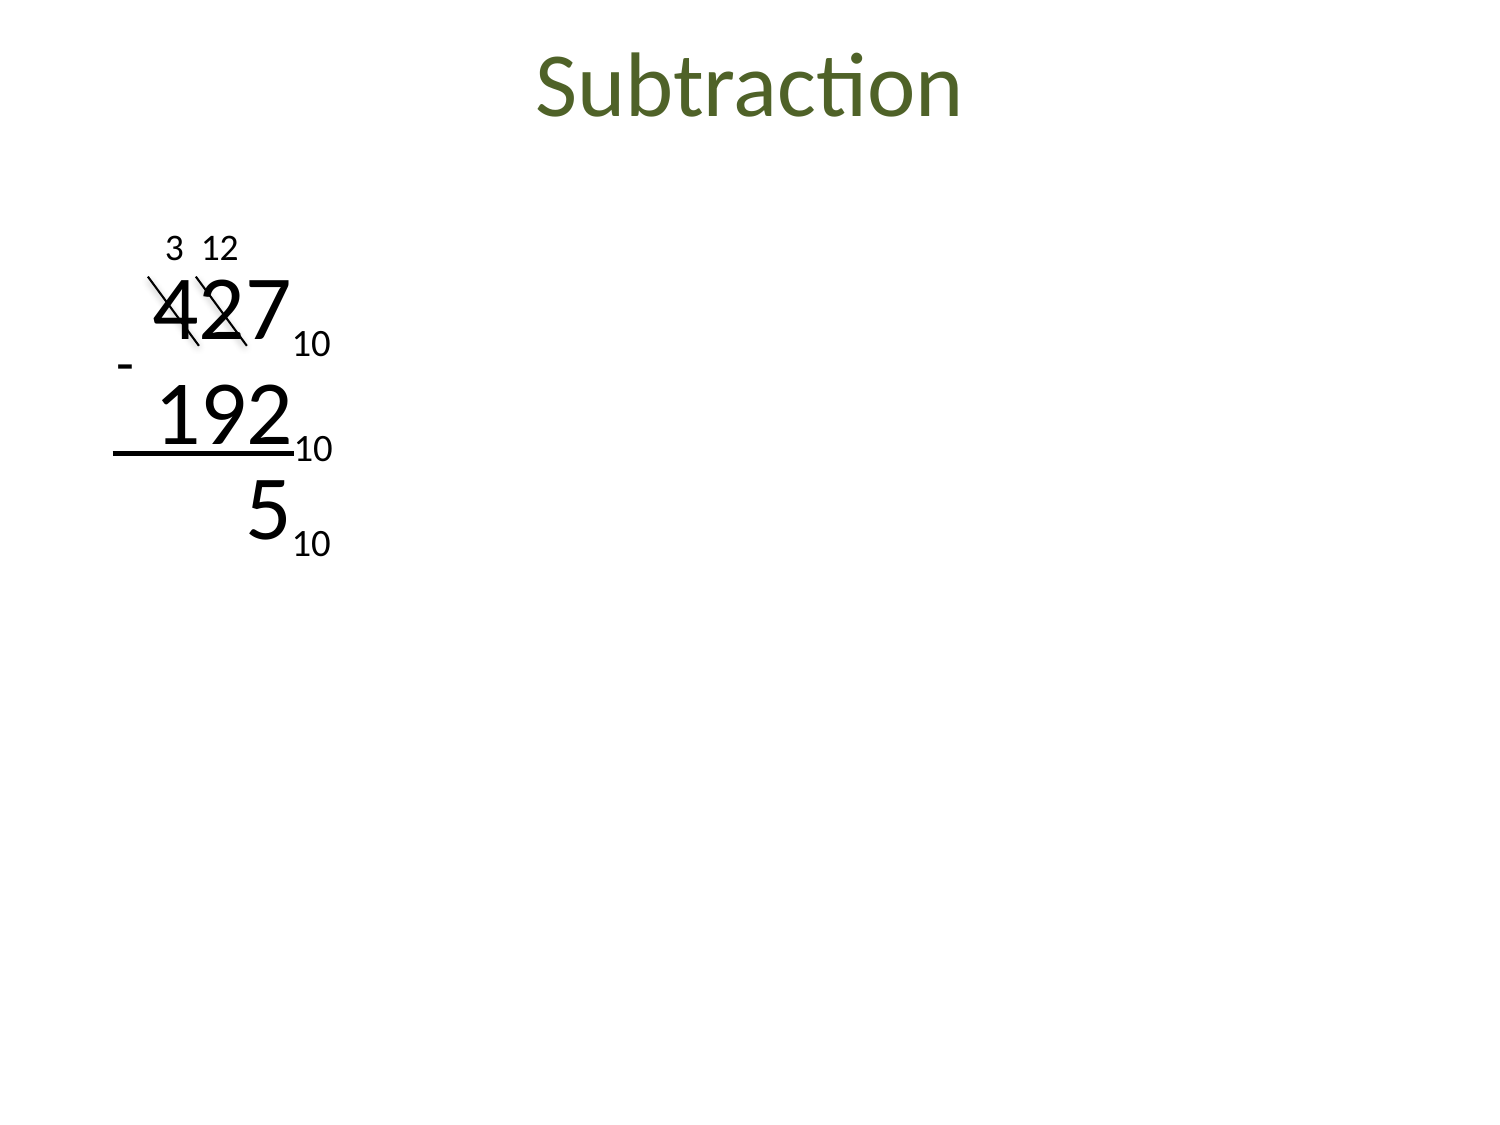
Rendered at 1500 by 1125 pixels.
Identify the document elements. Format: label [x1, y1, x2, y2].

text_box [97, 216, 450, 572]
title [75, 0, 1425, 174]
